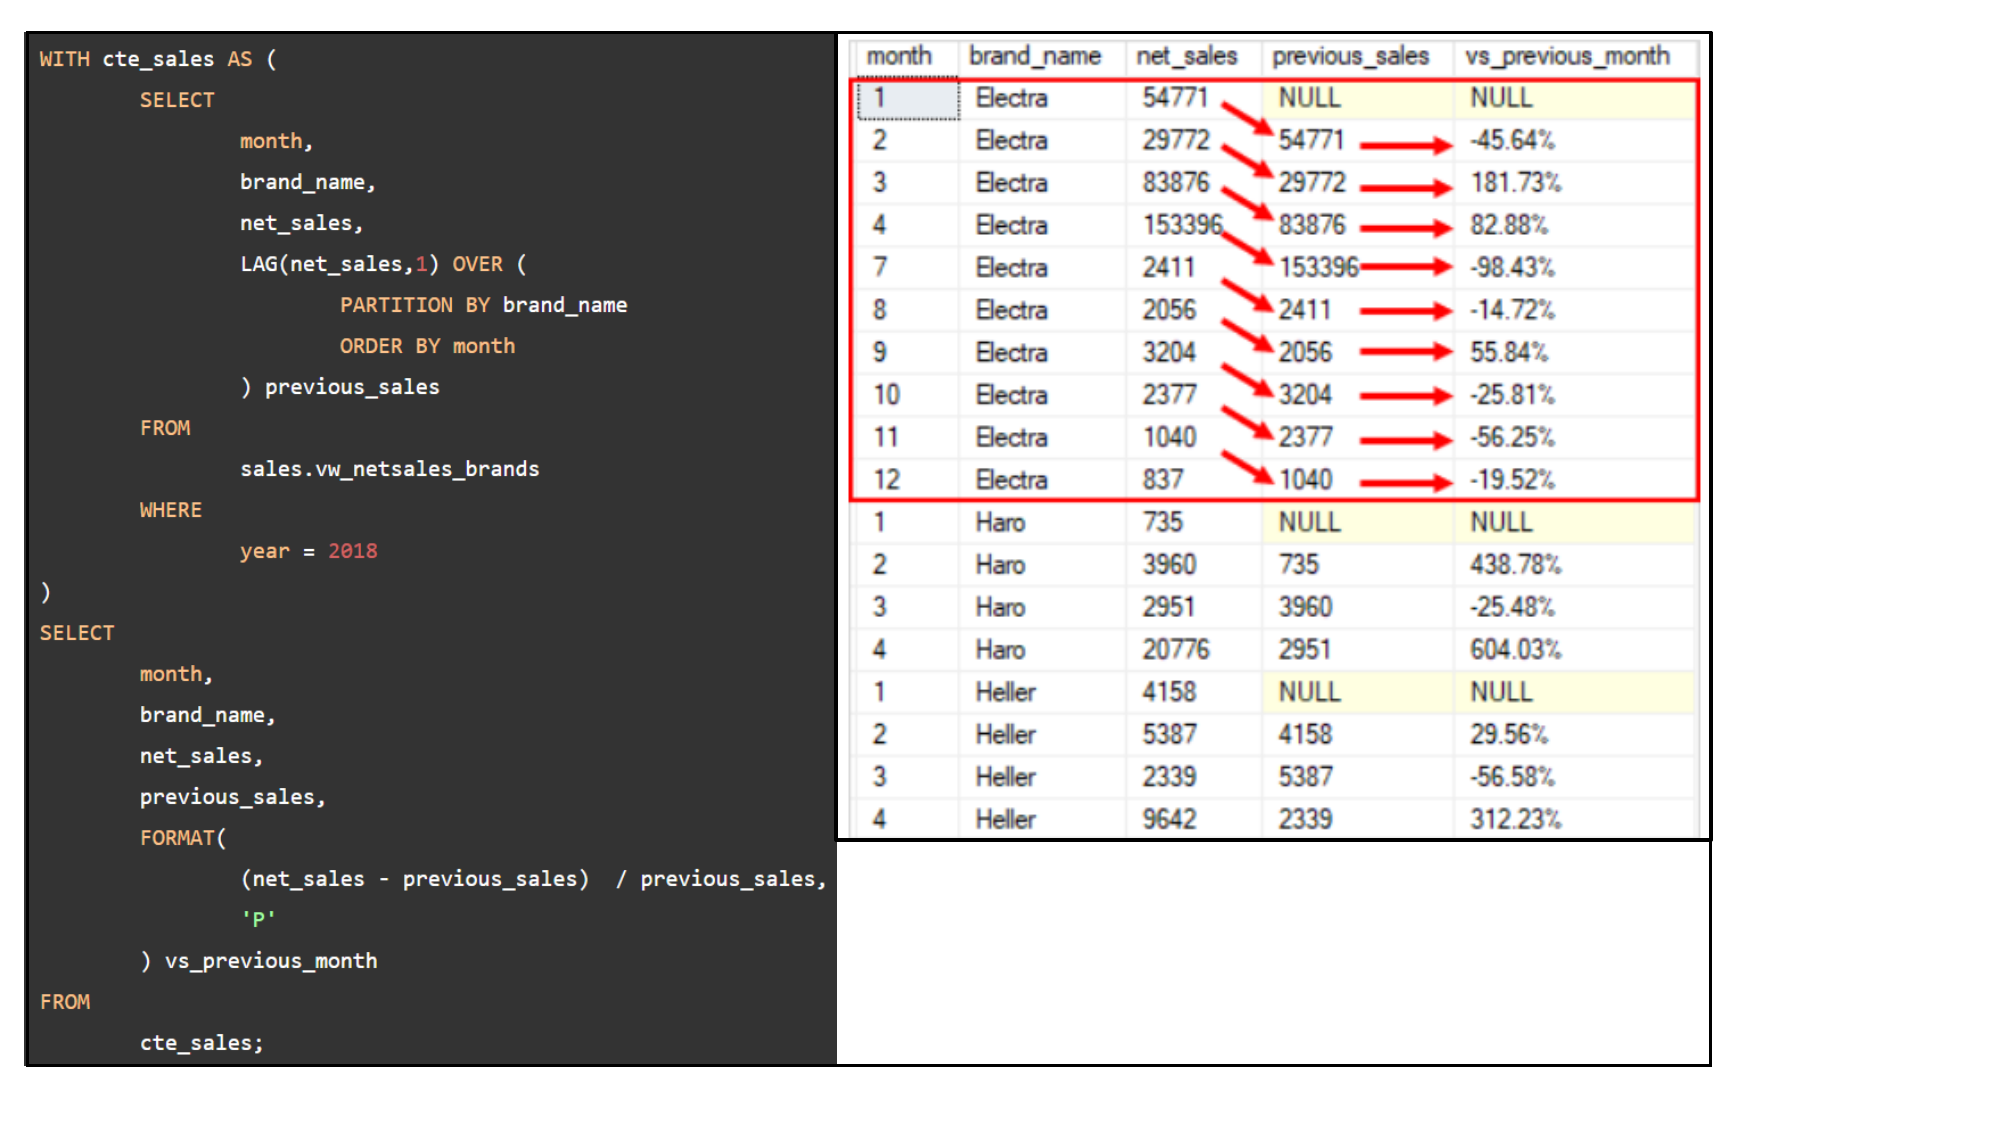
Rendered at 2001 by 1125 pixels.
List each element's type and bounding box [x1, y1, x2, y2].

picture [24, 32, 837, 1066]
text_box [26, 32, 1712, 1067]
picture [838, 34, 1710, 839]
